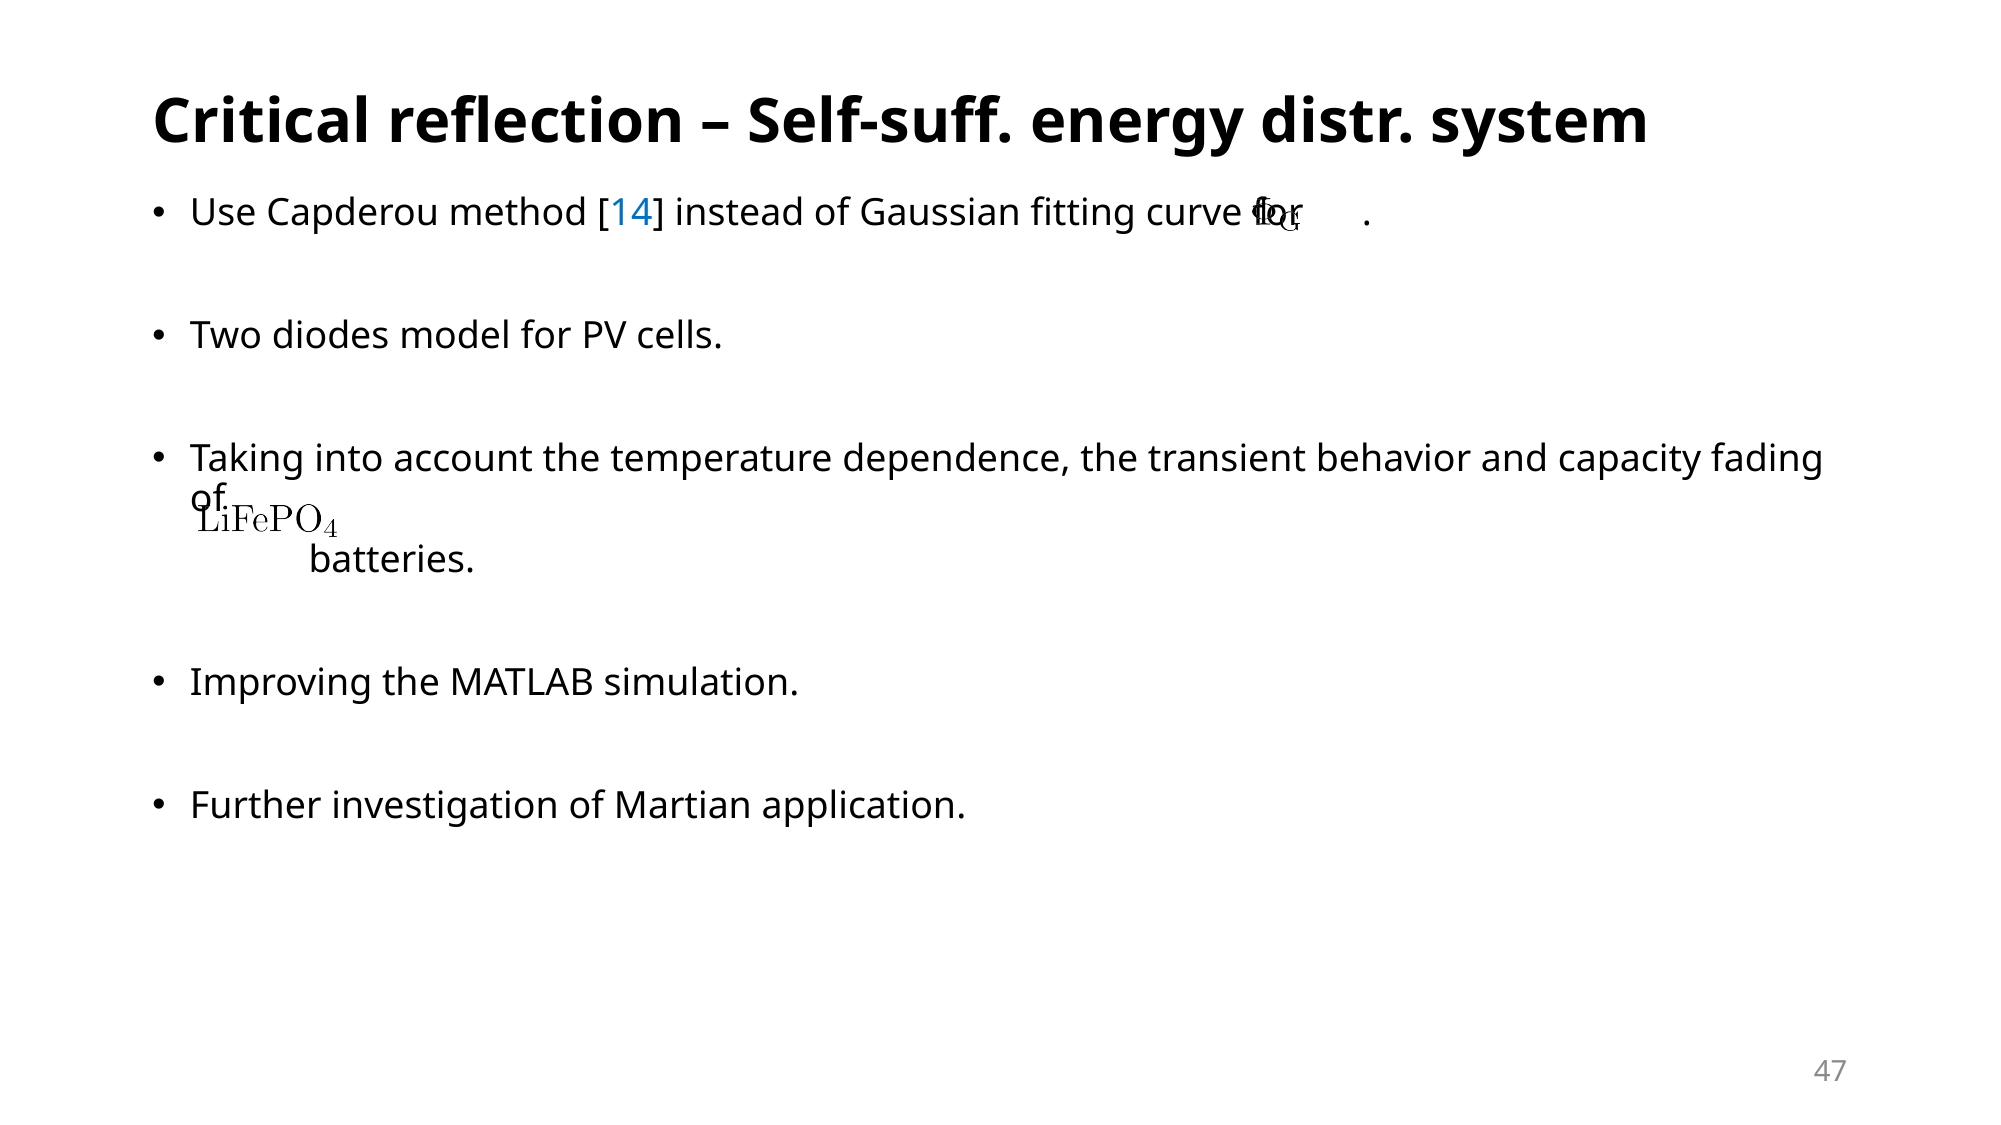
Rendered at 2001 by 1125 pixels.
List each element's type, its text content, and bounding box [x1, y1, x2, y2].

title Critical reflection – Self-suff. energy distr. system [137, 59, 1863, 186]
text_box Use Capderou method [14] instead of Gaussian fitting curve for . Two diodes model for PV cells. Taking into account the temperature dependence, the transient behavior and capacity fading of batteries. Improving the MATLAB simulation. Further investigation of Martian application. [137, 186, 1863, 923]
picture [198, 504, 337, 537]
picture [1252, 198, 1300, 231]
slide_number 47 [1412, 1042, 1863, 1103]
